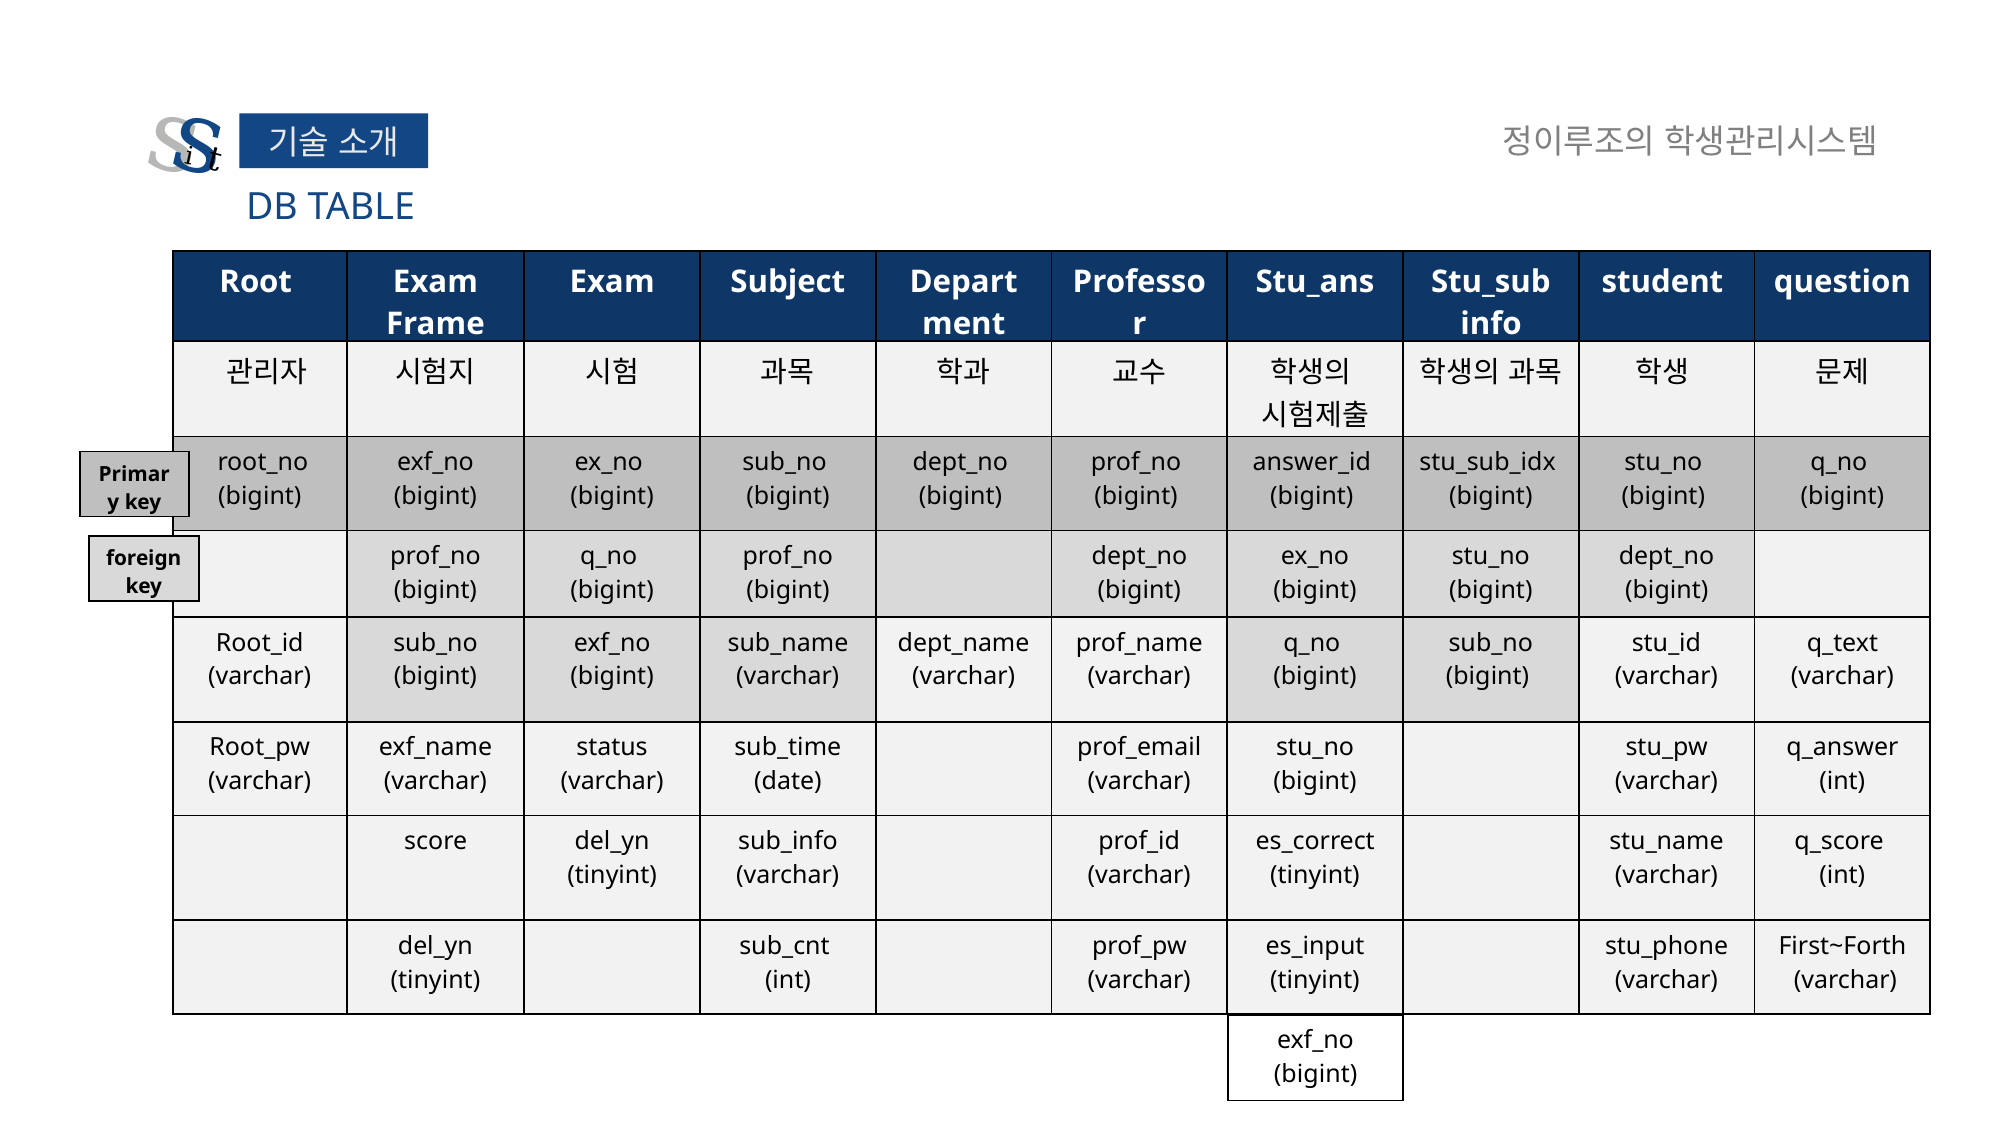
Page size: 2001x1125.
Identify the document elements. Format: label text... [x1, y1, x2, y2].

table_cell dept_no (bigint) [1580, 531, 1754, 616]
table_cell stu_id (varchar) [1580, 618, 1754, 721]
table_header Depart ment [877, 252, 1051, 340]
table_cell status (varchar) [525, 723, 699, 815]
table_cell q_answer (int) [1755, 723, 1929, 815]
table_cell q_no (bigint) [1228, 618, 1402, 721]
table_cell [877, 921, 1051, 1013]
table_cell prof_name (varchar) [1052, 618, 1226, 721]
table_cell prof_no (bigint) [701, 531, 875, 616]
table_cell [174, 531, 346, 616]
table_cell [877, 723, 1051, 815]
table_cell [1755, 531, 1929, 616]
text_box 정이루조의 학생관리시스템 [1487, 112, 2000, 168]
table_header question [1755, 252, 1929, 340]
table_cell exf_name (varchar) [348, 723, 523, 815]
table_cell ex_no (bigint) [1228, 531, 1402, 616]
table_cell [174, 921, 346, 1013]
table_header Professor [1052, 252, 1226, 340]
table_cell exf_no (bigint) [348, 437, 523, 530]
table_cell stu_phone (varchar) [1580, 921, 1754, 1013]
table_cell dept_no (bigint) [1052, 531, 1226, 616]
table_header Subject [701, 252, 875, 340]
table_cell stu_name (varchar) [1580, 816, 1754, 919]
table_cell sub_info (varchar) [701, 816, 875, 919]
table_cell [525, 921, 699, 1013]
table_cell q_no (bigint) [525, 531, 699, 616]
table_cell Root_id (varchar) [174, 618, 346, 721]
table_cell sub_name (varchar) [701, 618, 875, 721]
table_cell [174, 816, 346, 919]
table_cell sub_cnt (int) [701, 921, 875, 1013]
table_cell q_score (int) [1755, 816, 1929, 919]
text_box 기술 소개 [309, 113, 429, 169]
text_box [135, 71, 309, 210]
table_header Exam Frame [348, 252, 523, 340]
table_cell del_yn (tinyint) [348, 921, 523, 1013]
table_cell dept_name (varchar) [877, 618, 1051, 721]
table_cell 학생 [1580, 342, 1754, 436]
table_cell prof_id (varchar) [1052, 816, 1226, 919]
table_cell [1404, 921, 1578, 1013]
table_cell stu_no (bigint) [1404, 531, 1578, 616]
table_cell prof_no (bigint) [348, 531, 523, 616]
table_header Stu_ans [1228, 252, 1402, 340]
table_cell es_input (tinyint) [1228, 921, 1402, 1013]
text_box DB TABLE [231, 174, 1301, 235]
table_cell prof_email (varchar) [1052, 723, 1226, 815]
table_cell 학생의 과목 [1404, 342, 1578, 436]
table_cell q_no (bigint) [1755, 437, 1929, 530]
table_cell 학생의 시험제출 [1228, 342, 1402, 436]
table_cell sub_no (bigint) [1404, 618, 1578, 721]
table_cell 학과 [877, 342, 1051, 436]
table_cell stu_no (bigint) [1580, 437, 1754, 530]
table_cell q_text (varchar) [1755, 618, 1929, 721]
table_header exf_no (bigint) [1229, 1016, 1402, 1100]
table_cell 시험 [525, 342, 699, 436]
table_header student [1580, 252, 1754, 340]
table_cell dept_no (bigint) [877, 437, 1051, 530]
table_cell Root_pw (varchar) [174, 723, 346, 815]
table_cell sub_no (bigint) [348, 618, 523, 721]
table_header Stu_sub info [1404, 252, 1578, 340]
table_cell sub_time (date) [701, 723, 875, 815]
table_header Exam [525, 252, 699, 340]
table_cell [877, 531, 1051, 616]
table_cell 관리자 [174, 342, 346, 436]
table_cell 시험지 [348, 342, 523, 436]
table_cell exf_no (bigint) [525, 618, 699, 721]
table_cell 과목 [701, 342, 875, 436]
table_cell stu_no (bigint) [1228, 723, 1402, 815]
table_cell stu_pw (varchar) [1580, 723, 1754, 815]
table_cell es_correct (tinyint) [1228, 816, 1402, 919]
table_cell sub_no (bigint) [701, 437, 875, 530]
table_cell [1404, 816, 1578, 919]
table_cell prof_pw (varchar) [1052, 921, 1226, 1013]
table_cell ex_no (bigint) [525, 437, 699, 530]
table_header Primary key [81, 452, 188, 516]
table_cell root_no (bigint) [174, 437, 346, 530]
table_cell [1404, 723, 1578, 815]
table_cell [877, 816, 1051, 919]
table_cell score [348, 816, 523, 919]
table_cell answer_id (bigint) [1228, 437, 1402, 530]
table_cell del_yn (tinyint) [525, 816, 699, 919]
table_cell 문제 [1755, 342, 1929, 436]
table_cell 교수 [1052, 342, 1226, 436]
table_cell stu_sub_idx (bigint) [1404, 437, 1578, 530]
table_cell First~Forth (varchar) [1755, 921, 1929, 1013]
table_header Root [174, 252, 346, 340]
table_cell prof_no (bigint) [1052, 437, 1226, 530]
table_header foreign key [90, 537, 198, 600]
